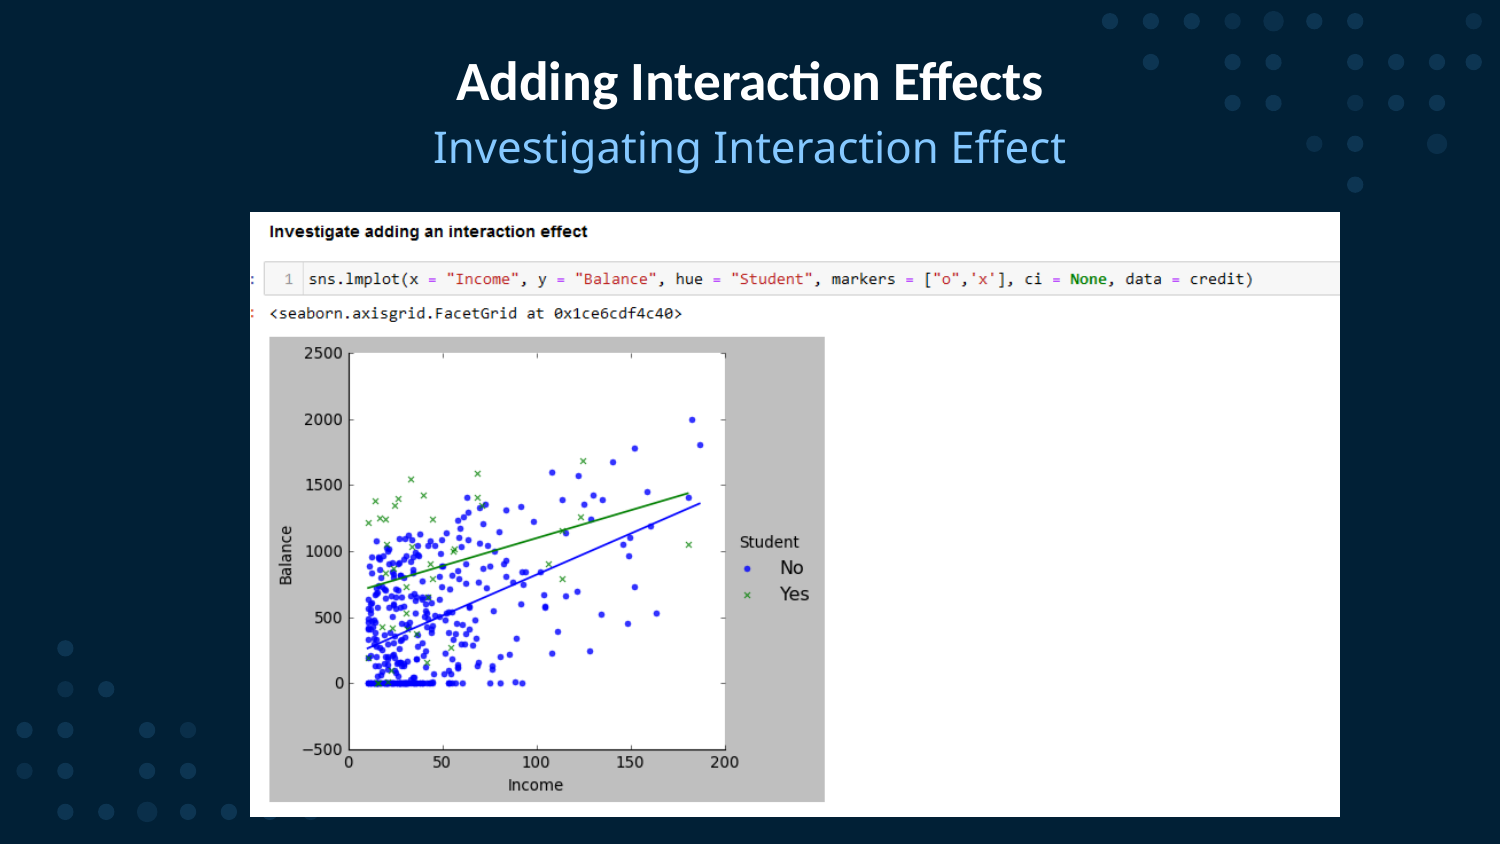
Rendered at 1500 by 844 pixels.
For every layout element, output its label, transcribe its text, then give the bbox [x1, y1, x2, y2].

list Investigating Interaction Effect [103, 120, 1397, 196]
picture [250, 212, 1340, 818]
title Adding Interaction Effects [103, 44, 1397, 120]
